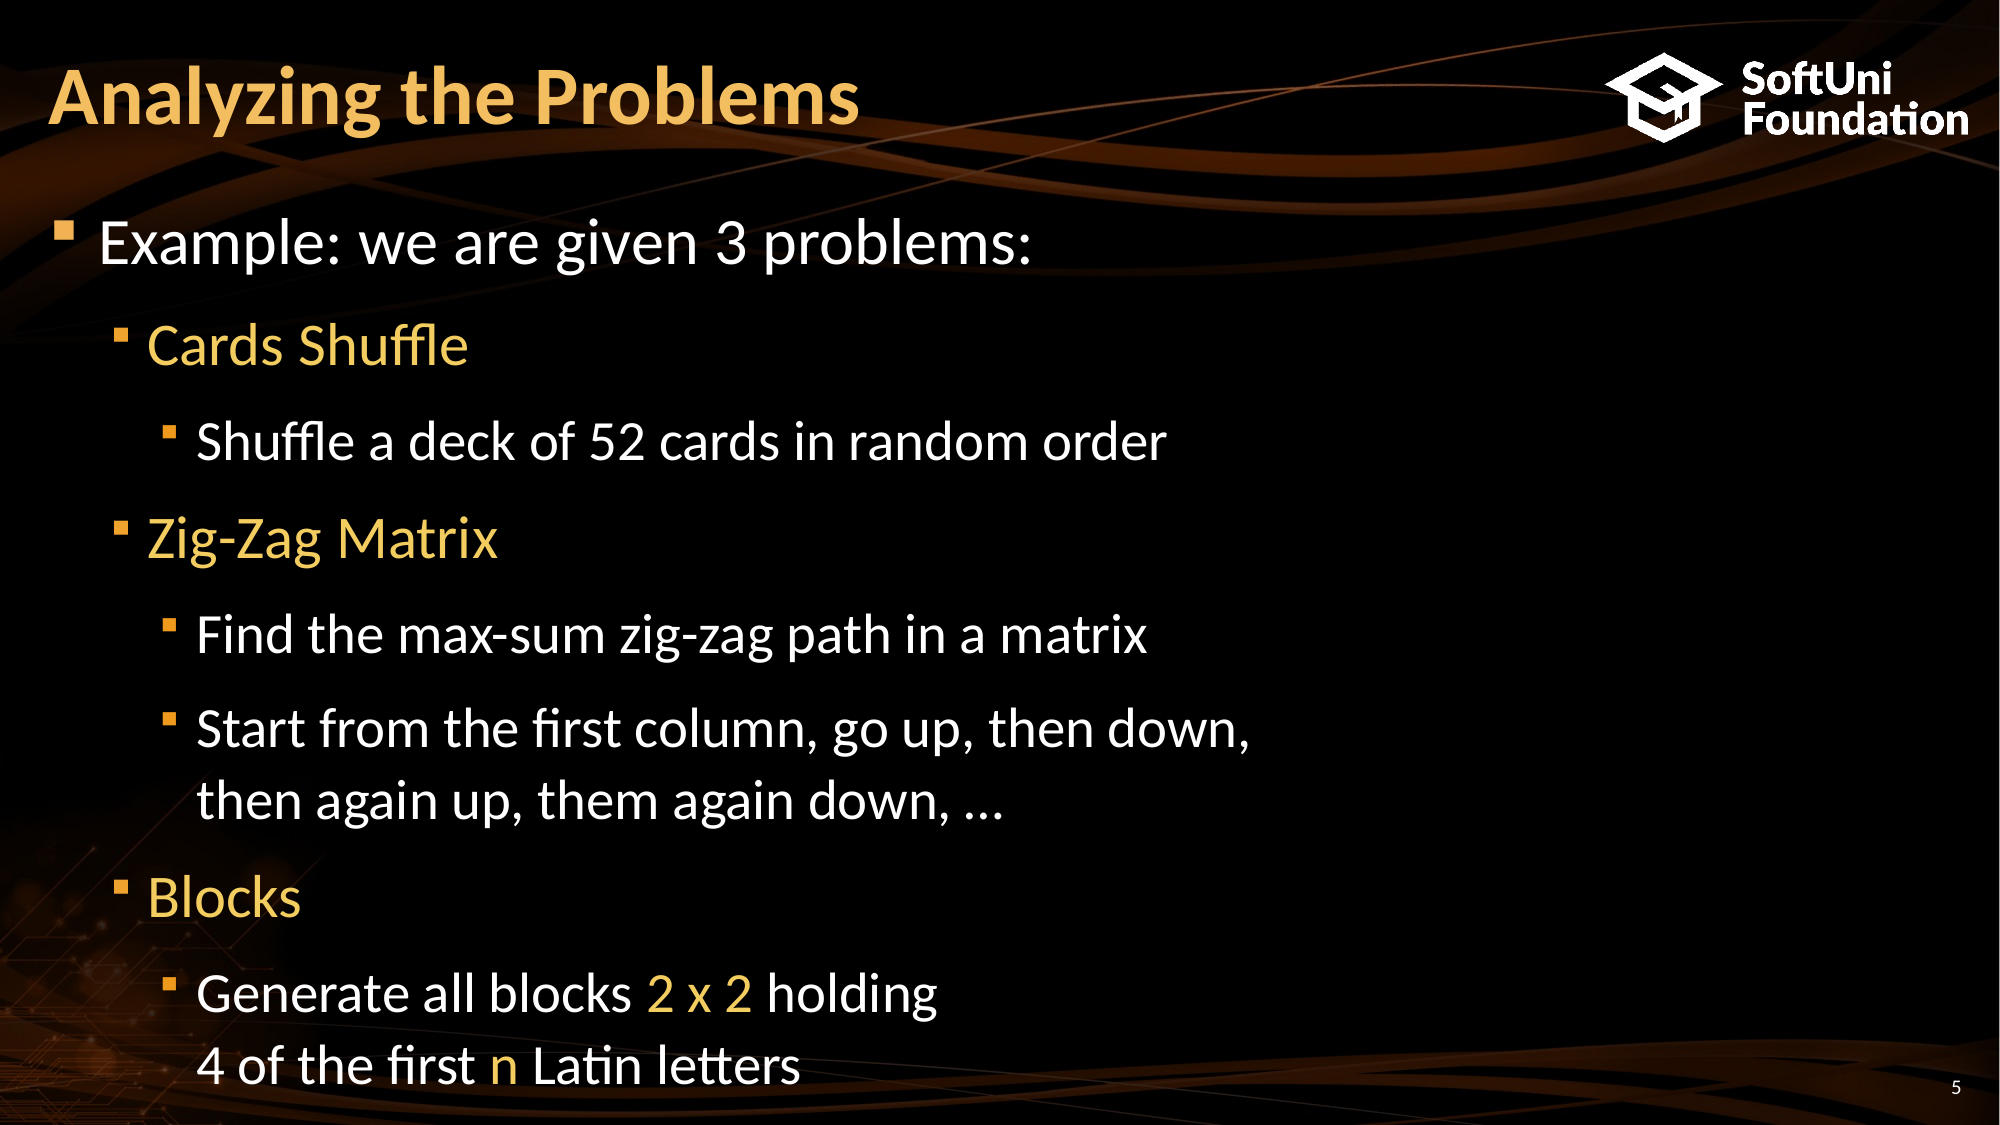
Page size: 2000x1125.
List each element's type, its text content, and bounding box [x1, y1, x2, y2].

picture [0, 0, 2000, 1125]
title Analyzing the Problems [30, 6, 1602, 189]
list Example: we are given 3 problems: Cards Shuffle Shuffle a deck of 52 cards in random order Zig-Zag Matrix Find the max-sum zig-zag path in a matrix Start from the first column, go up, then down, then again up, them again down, … Blocks Generate all blocks 2 x 2 holding 4 of the first n Latin letters [31, 188, 1968, 1103]
